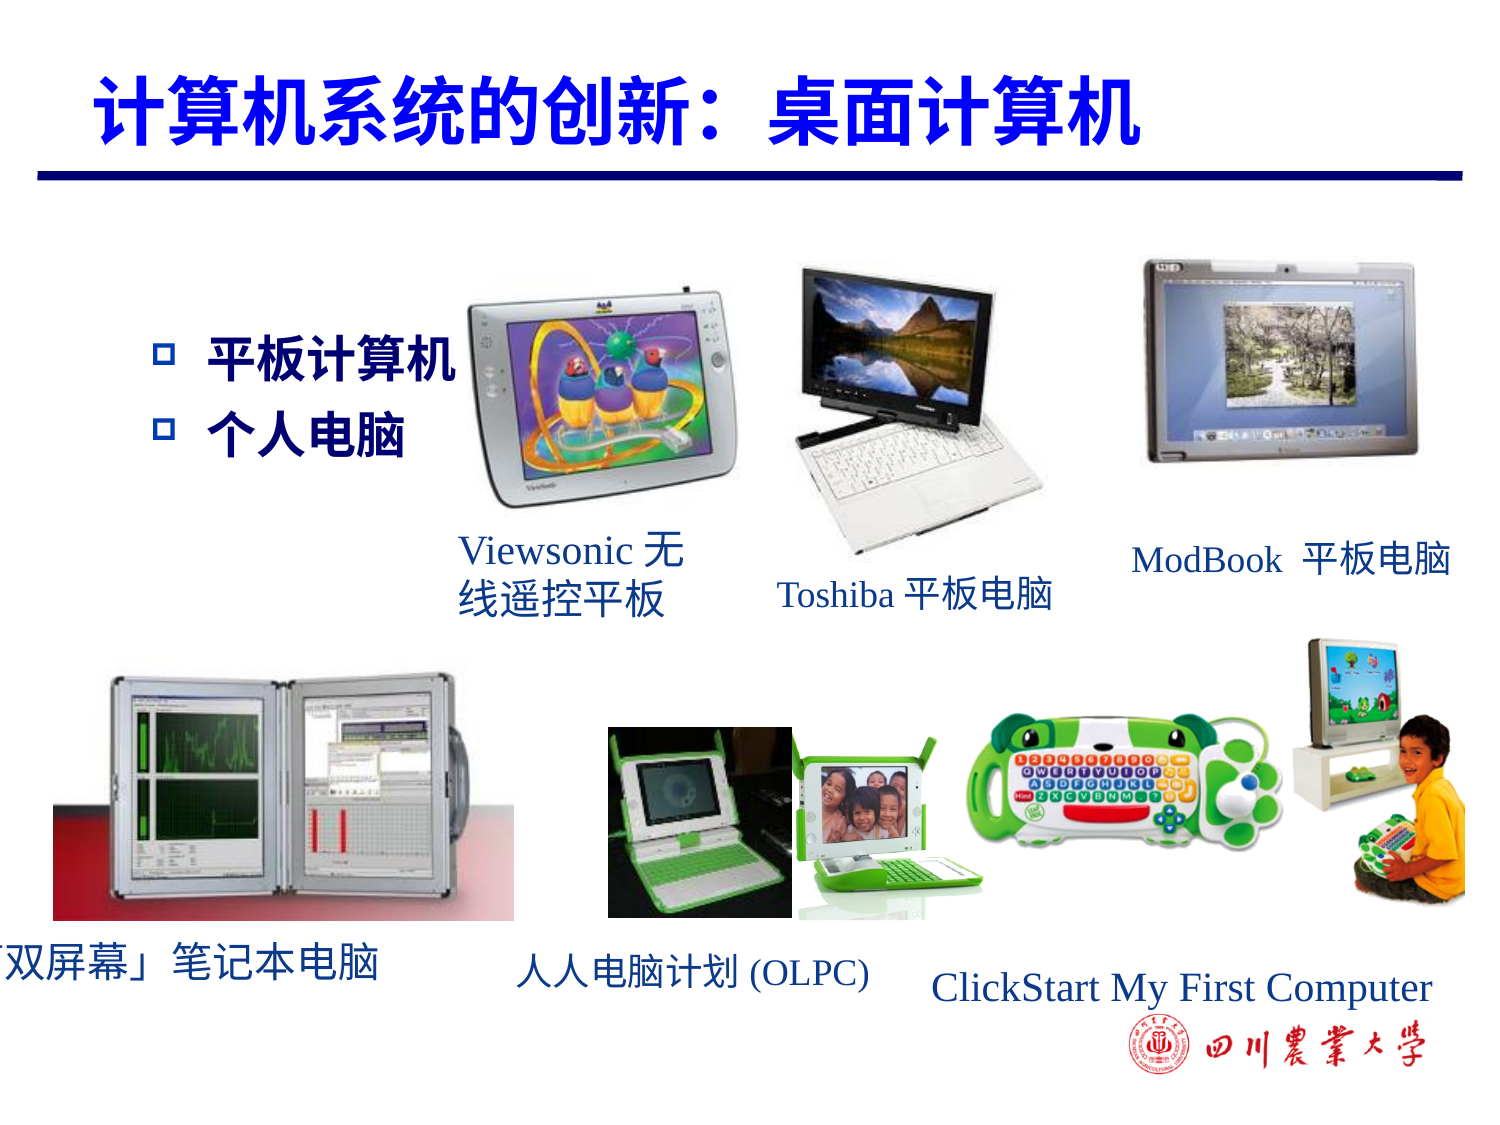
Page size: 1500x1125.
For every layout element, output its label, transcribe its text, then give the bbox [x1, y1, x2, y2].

text_box Viewsonic无 线遥控平板 [442, 515, 814, 631]
text_box 人人电脑计划(OLPC) [500, 940, 998, 1001]
text_box Toshiba平板电脑 [814, 562, 1117, 623]
title 计算机系统的创新：桌面计算机 [76, 31, 1226, 188]
picture [466, 255, 740, 530]
list 平板计算机 个人电脑 [135, 314, 649, 697]
picture [785, 260, 1048, 563]
picture [1139, 255, 1424, 469]
text_box 「双屏幕」笔记本电脑 [0, 928, 508, 994]
text_box ModBook 平板电脑 [1116, 527, 1471, 587]
picture [52, 656, 515, 921]
picture [1127, 1018, 1427, 1076]
picture [608, 632, 1465, 922]
text_box ClickStart My First Computer [916, 952, 1500, 1018]
